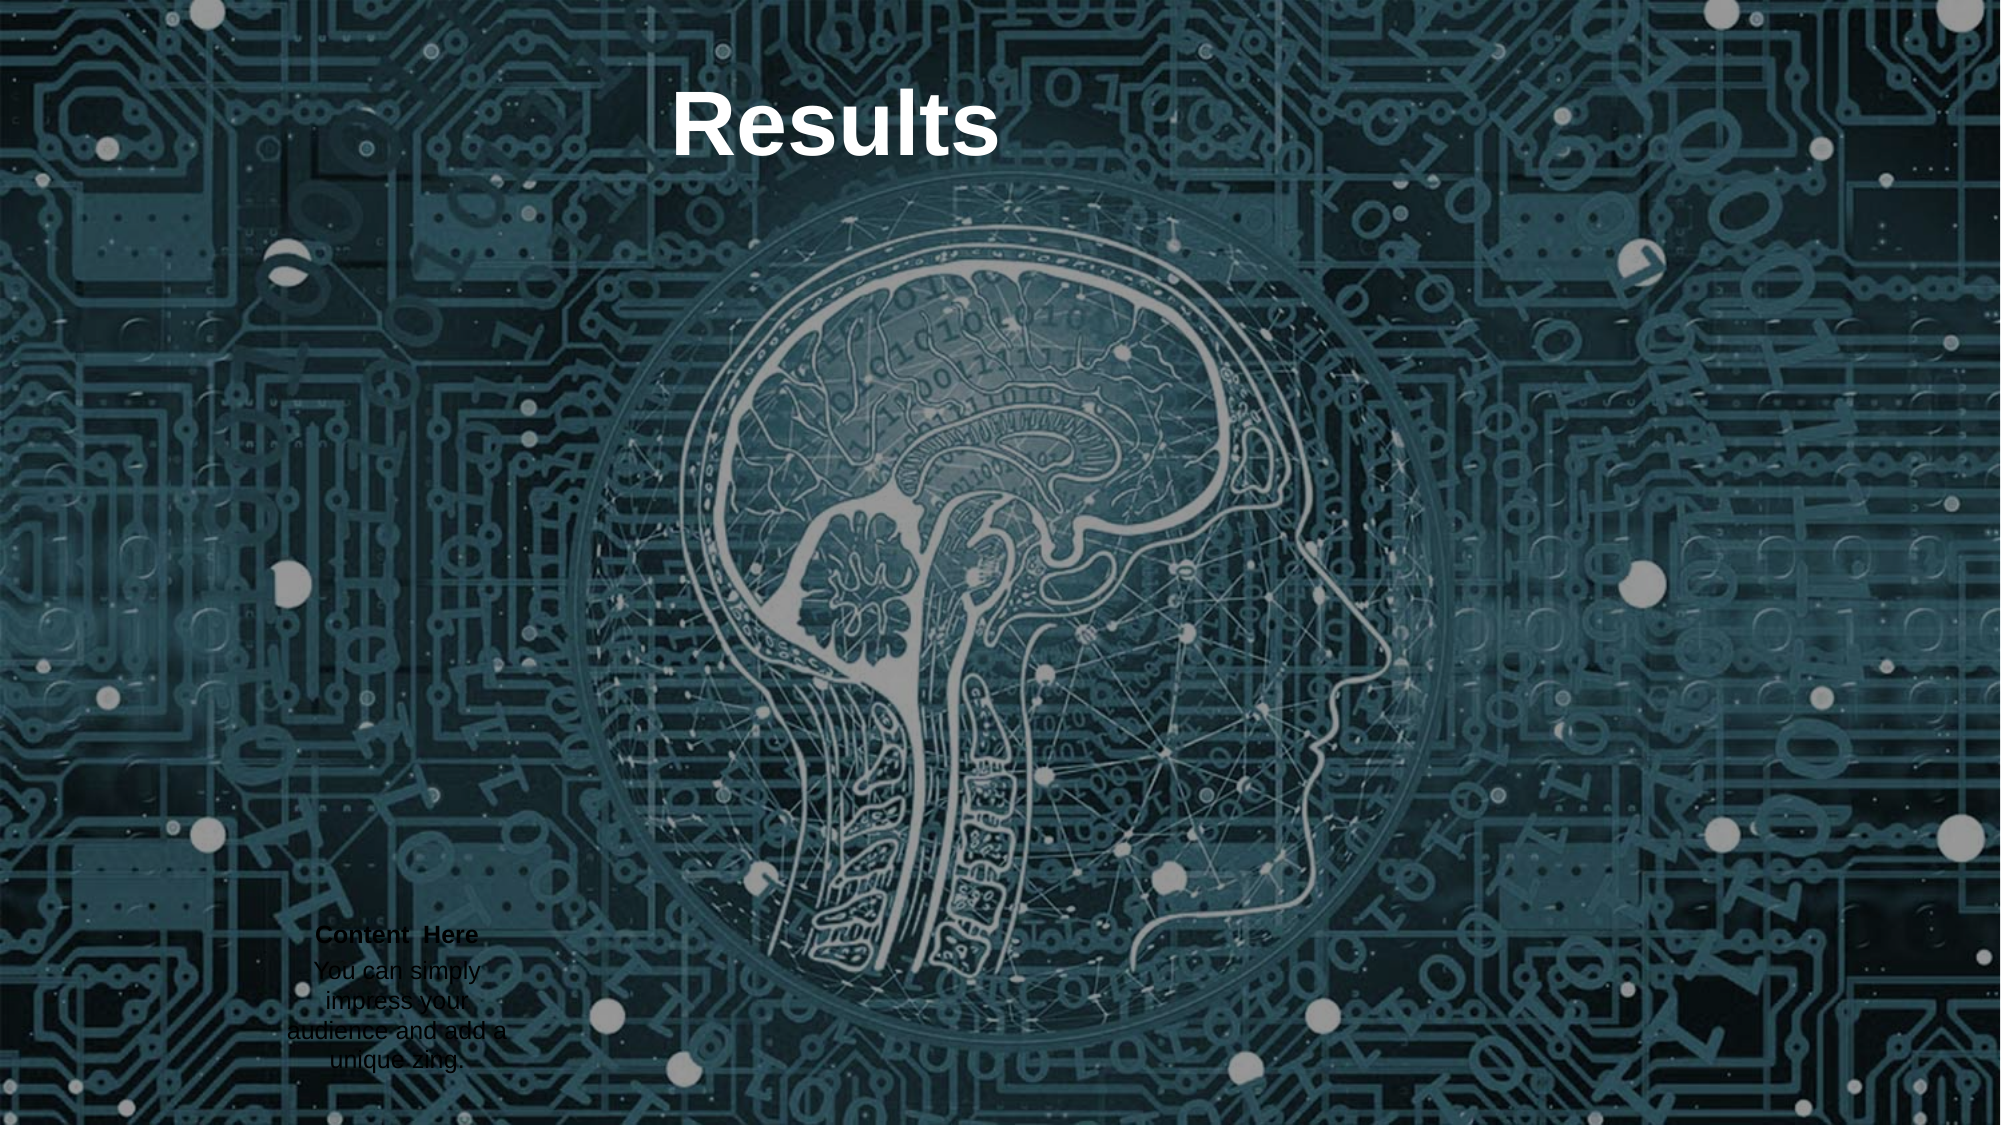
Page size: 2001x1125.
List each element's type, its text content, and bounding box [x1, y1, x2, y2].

text_box [0, 0, 2000, 1125]
text_box Results [655, 56, 1345, 182]
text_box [261, 910, 533, 1084]
